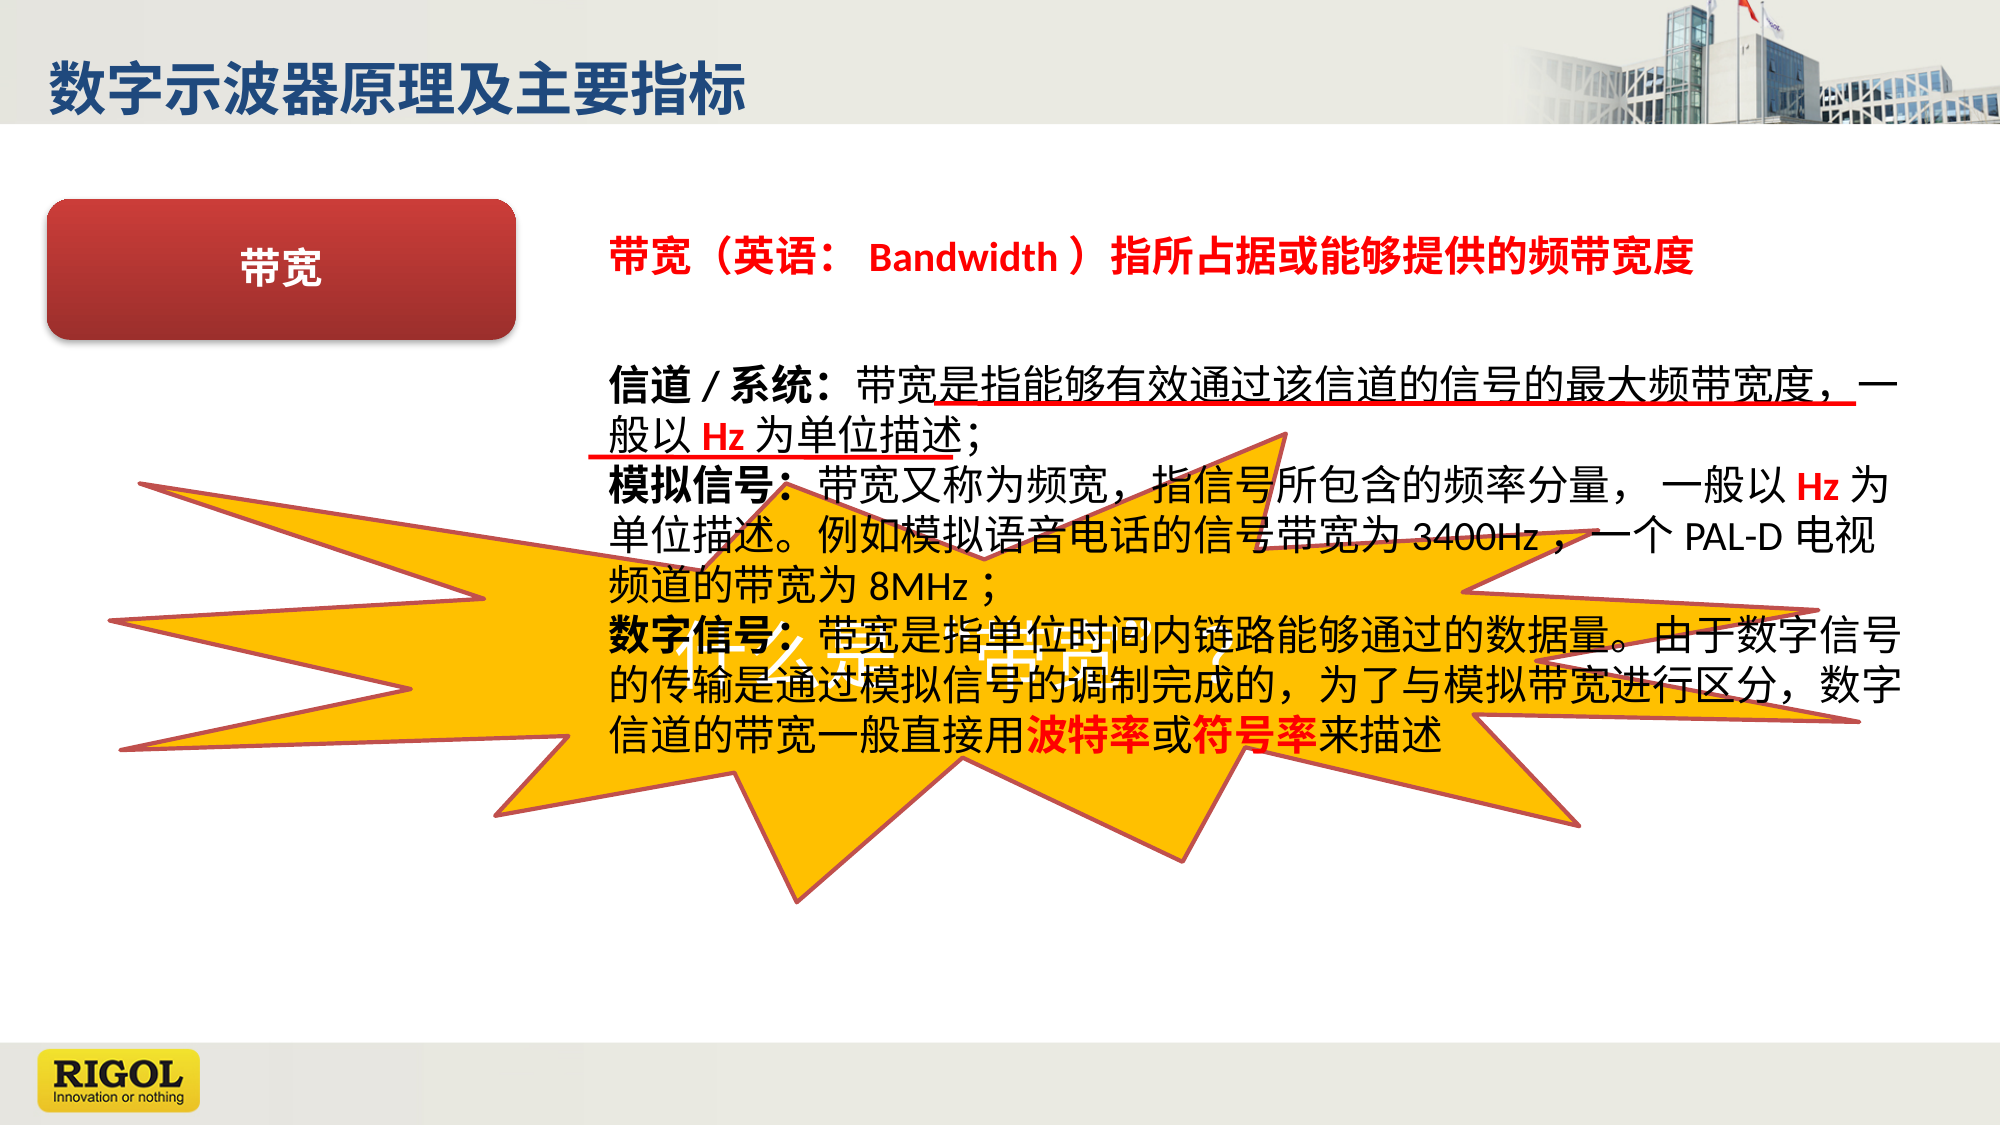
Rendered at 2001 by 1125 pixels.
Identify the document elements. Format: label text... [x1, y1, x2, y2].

text_box 什么是“带宽”？ [107, 481, 956, 905]
text_box 信道/系统：带宽是指能够有效通过该信道的信号的最大频带宽度，一般以Hz为单位描述； 模拟信号：带宽又称为频宽，指信号所包含的频率分量， 一般以Hz为单位描述。例如模拟语音电话的信号带宽为3400Hz，一个PAL-D电视频道的带宽为8MHz； 数字信号：带宽是指单位时间内链路能够通过的数据量。由于数字信号的传输是通过模拟信号的调制完成的，为了与模拟带宽进行区分，数字信道的带宽一般直接用波特率或符号率来描述 [593, 351, 1922, 767]
text_box 什么是“带宽”？ [977, 767, 1237, 864]
text_box 什么是“带宽”？ [1319, 767, 1582, 829]
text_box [46, 198, 516, 341]
title 数字示波器原理及主要指标 [33, 37, 1650, 138]
picture [0, 0, 2000, 1125]
text_box 带宽（英语：Bandwidth）指所占据或能够提供的频带宽度 [593, 222, 1954, 288]
